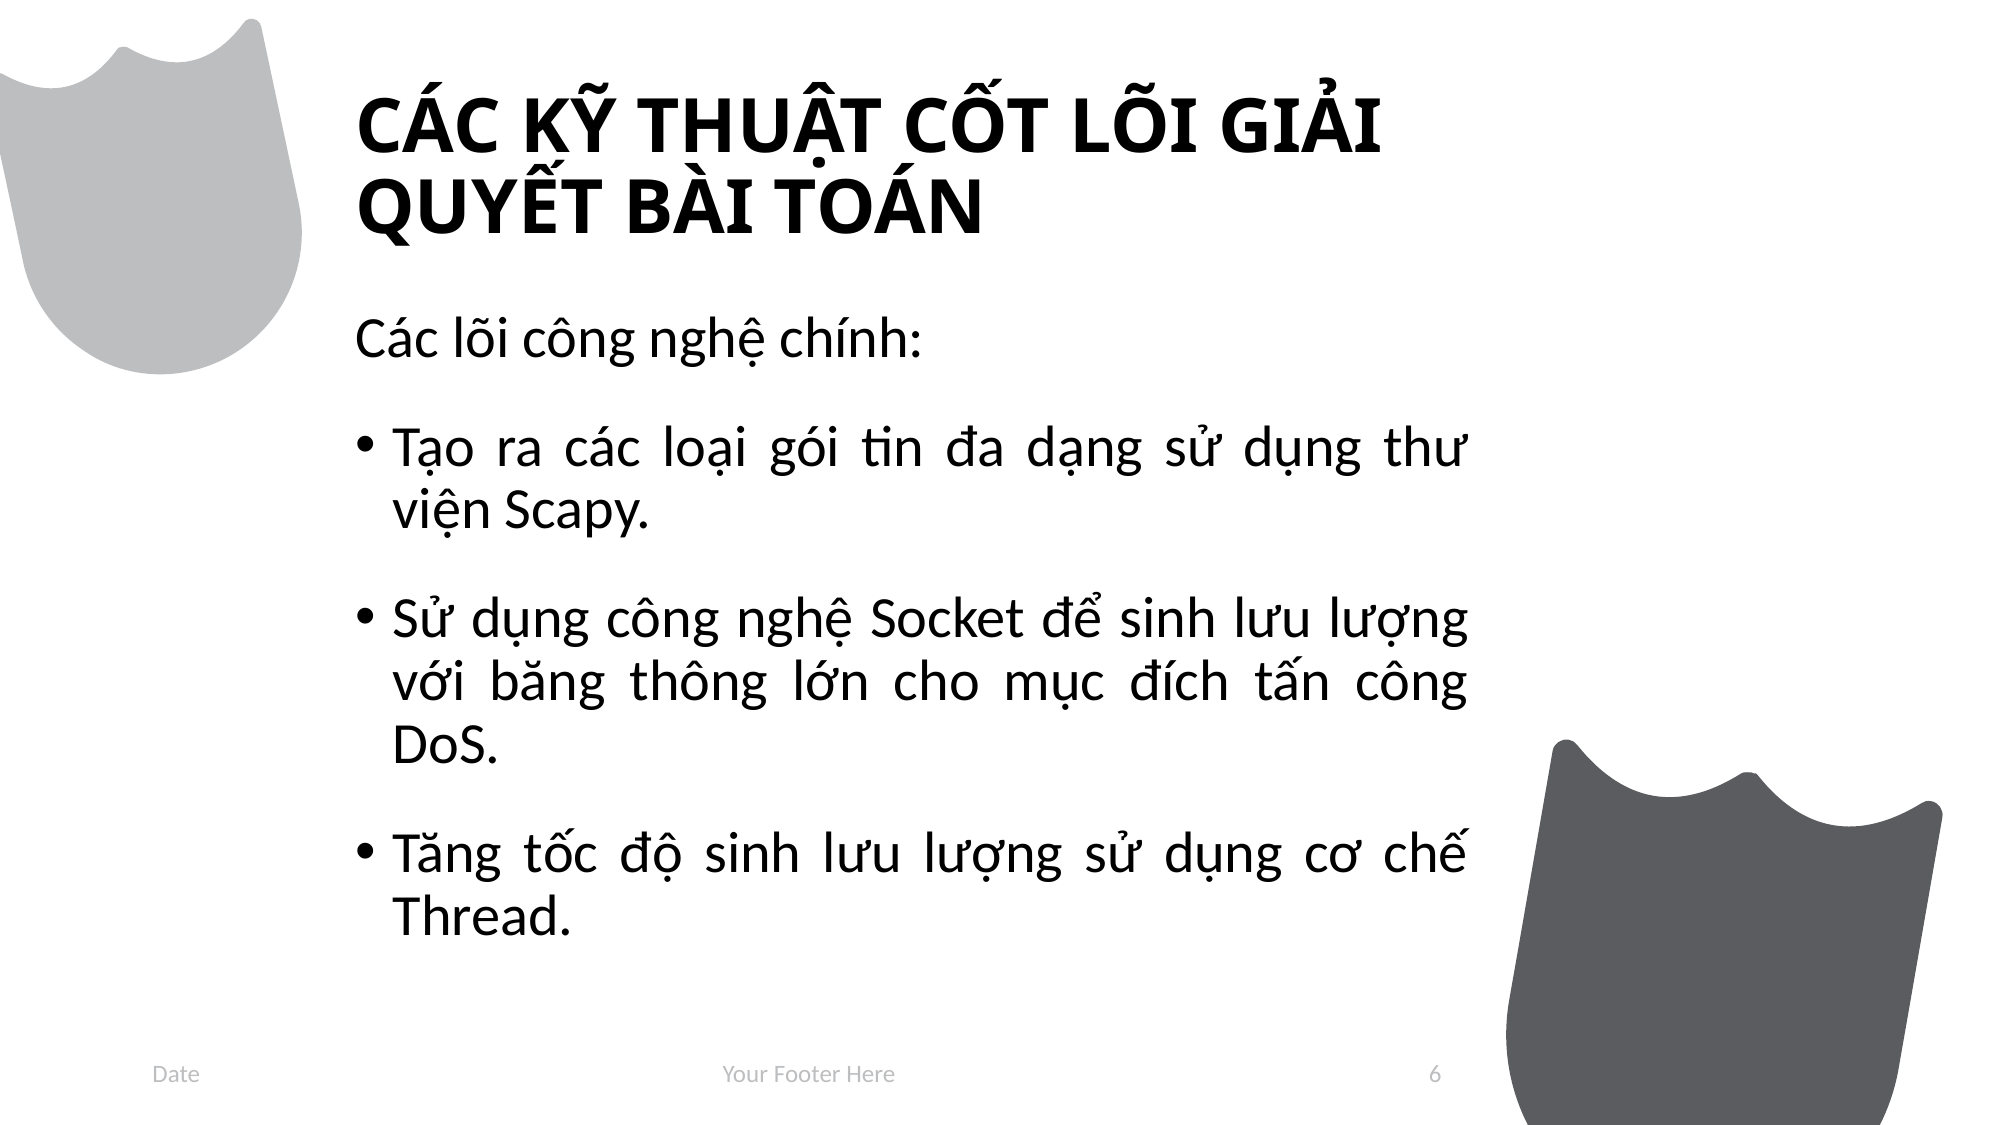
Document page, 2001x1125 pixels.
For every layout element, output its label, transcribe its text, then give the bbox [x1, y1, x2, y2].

slide_number Date [137, 1042, 440, 1103]
title CÁC KỸ THUẬT CỐT LÕI GIẢI QUYẾT BÀI TOÁN [340, 59, 1485, 278]
footer Your Footer Here [471, 1042, 1147, 1103]
list Các lõi công nghệ chính: Tạo ra các loại gói tin đa dạng sử dụng thư viện Scapy. Sử dụng công nghệ Socket để sinh lưu lượng với băng thông lớn cho mục đích tấn công DoS. Tăng tốc độ sinh lưu lượng sử dụng cơ chế Thread. [340, 299, 1485, 1014]
slide_number 6 [1196, 1042, 1457, 1103]
